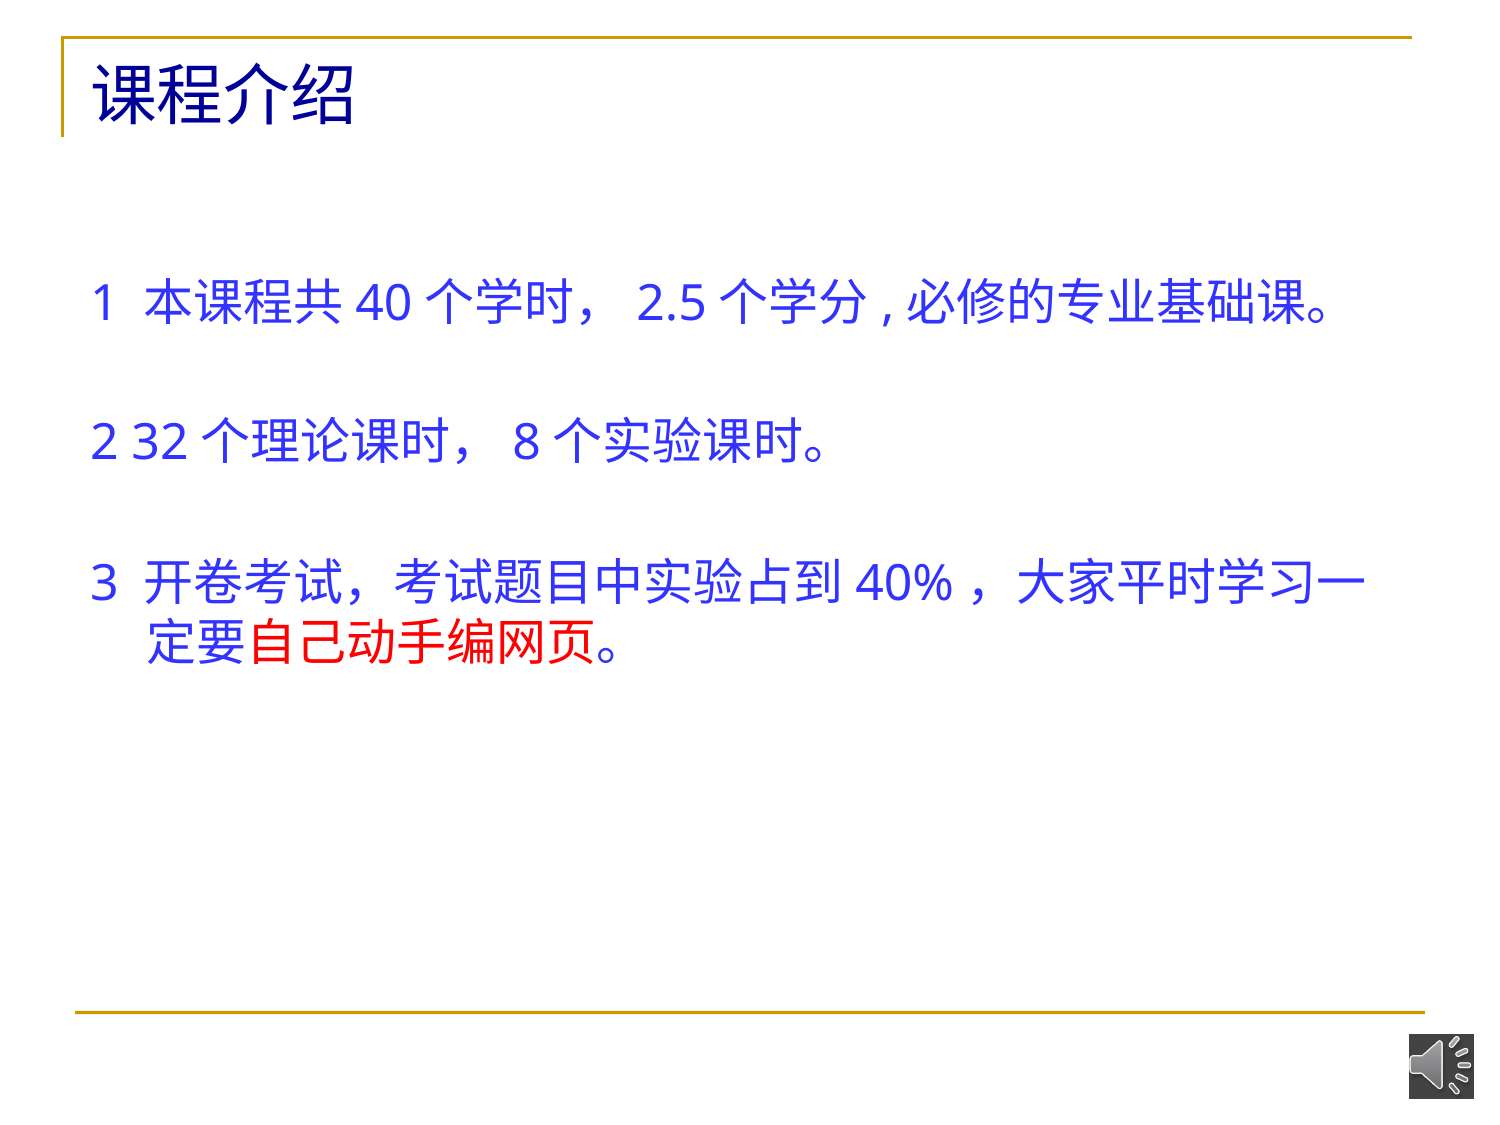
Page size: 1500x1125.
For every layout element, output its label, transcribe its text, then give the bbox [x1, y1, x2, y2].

title 课程介绍 [75, 45, 1425, 233]
picture [1408, 1033, 1476, 1101]
list 1 本课程共40个学时，2.5个学分,必修的专业基础课。 2 32个理论课时，8个实验课时。 3 开卷考试，考试题目中实验占到40%，大家平时学习一定要自己动手编网页。 [75, 262, 1425, 1006]
